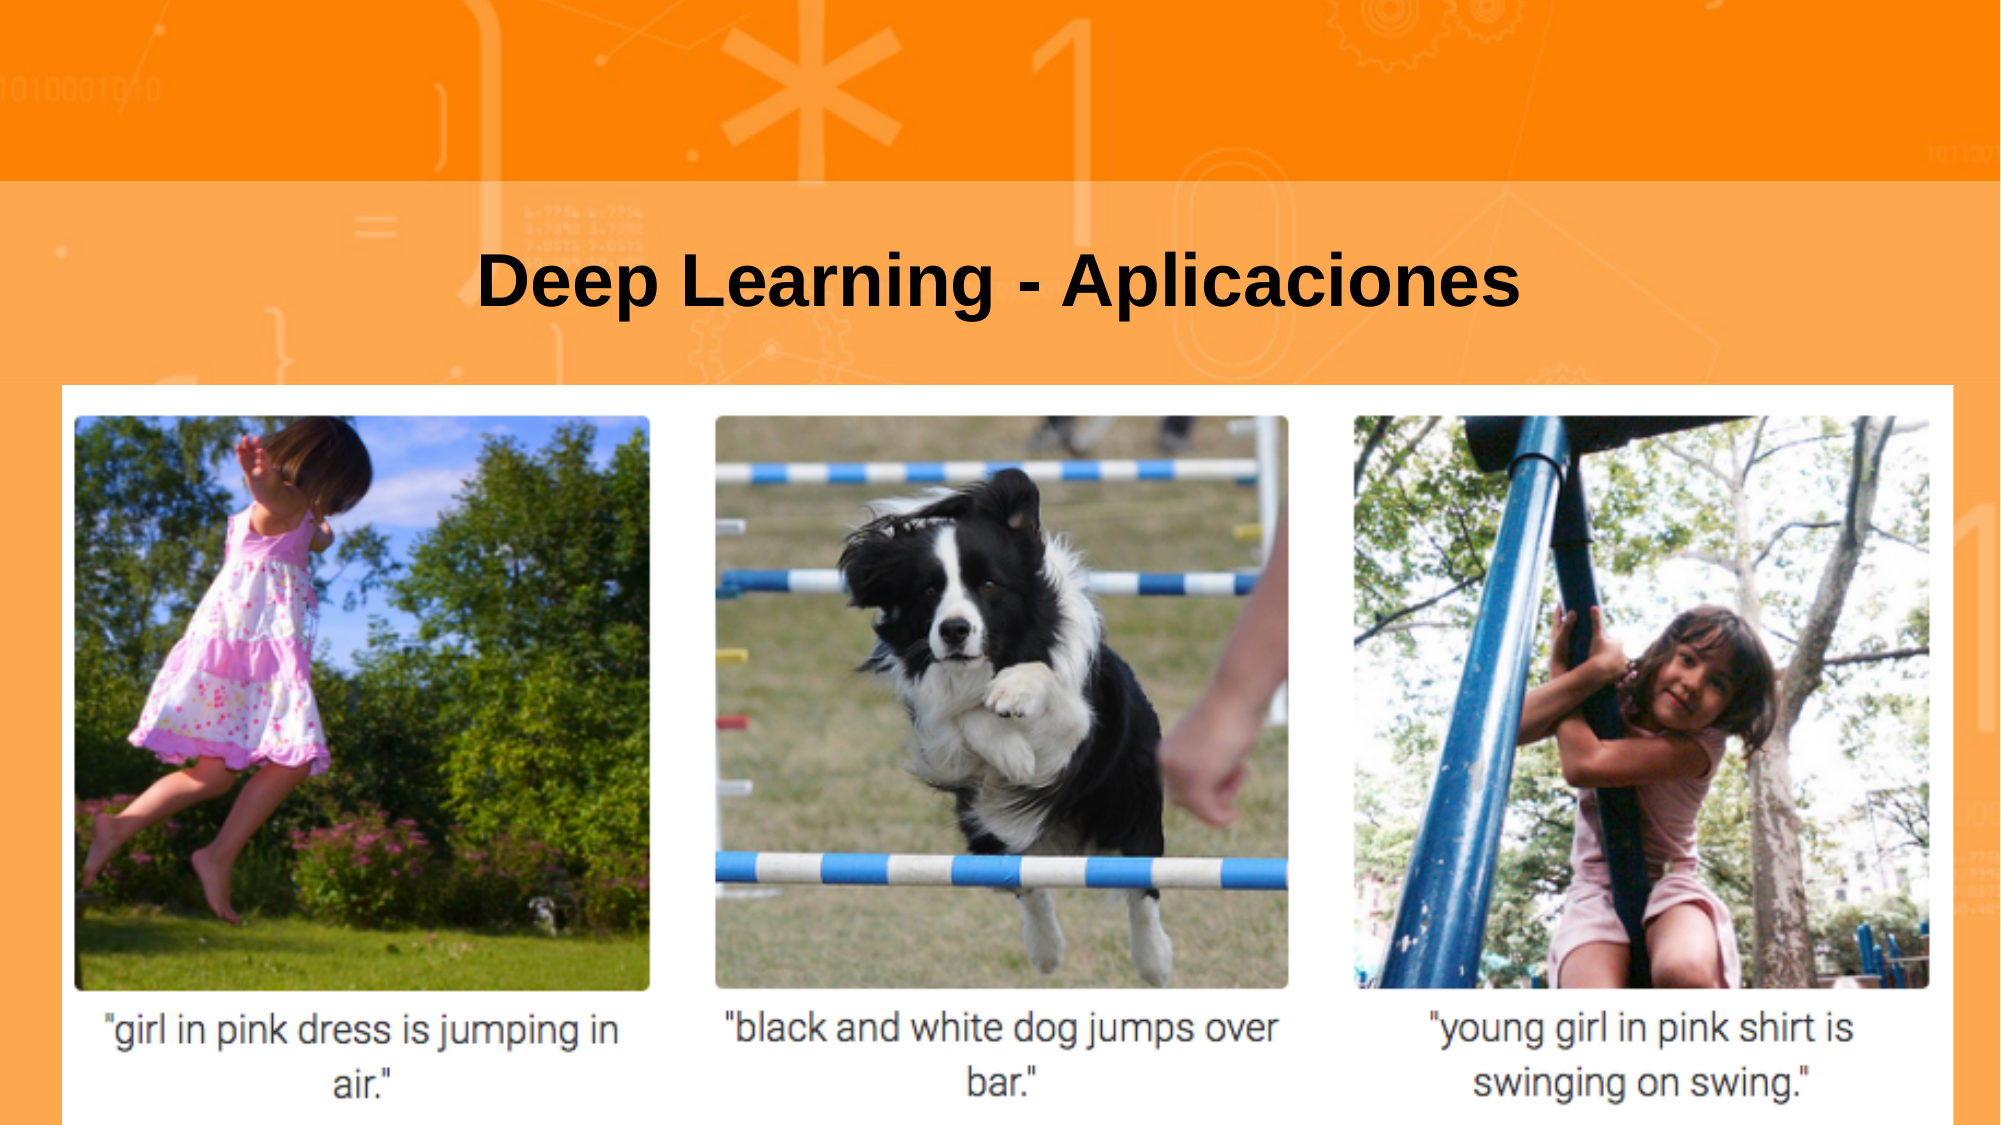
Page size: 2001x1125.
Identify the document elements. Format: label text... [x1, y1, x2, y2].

text_box Deep Learning - Aplicaciones [0, 181, 2000, 380]
picture [61, 384, 1954, 1125]
text_box [0, 380, 2000, 1125]
picture [0, 0, 2001, 1125]
